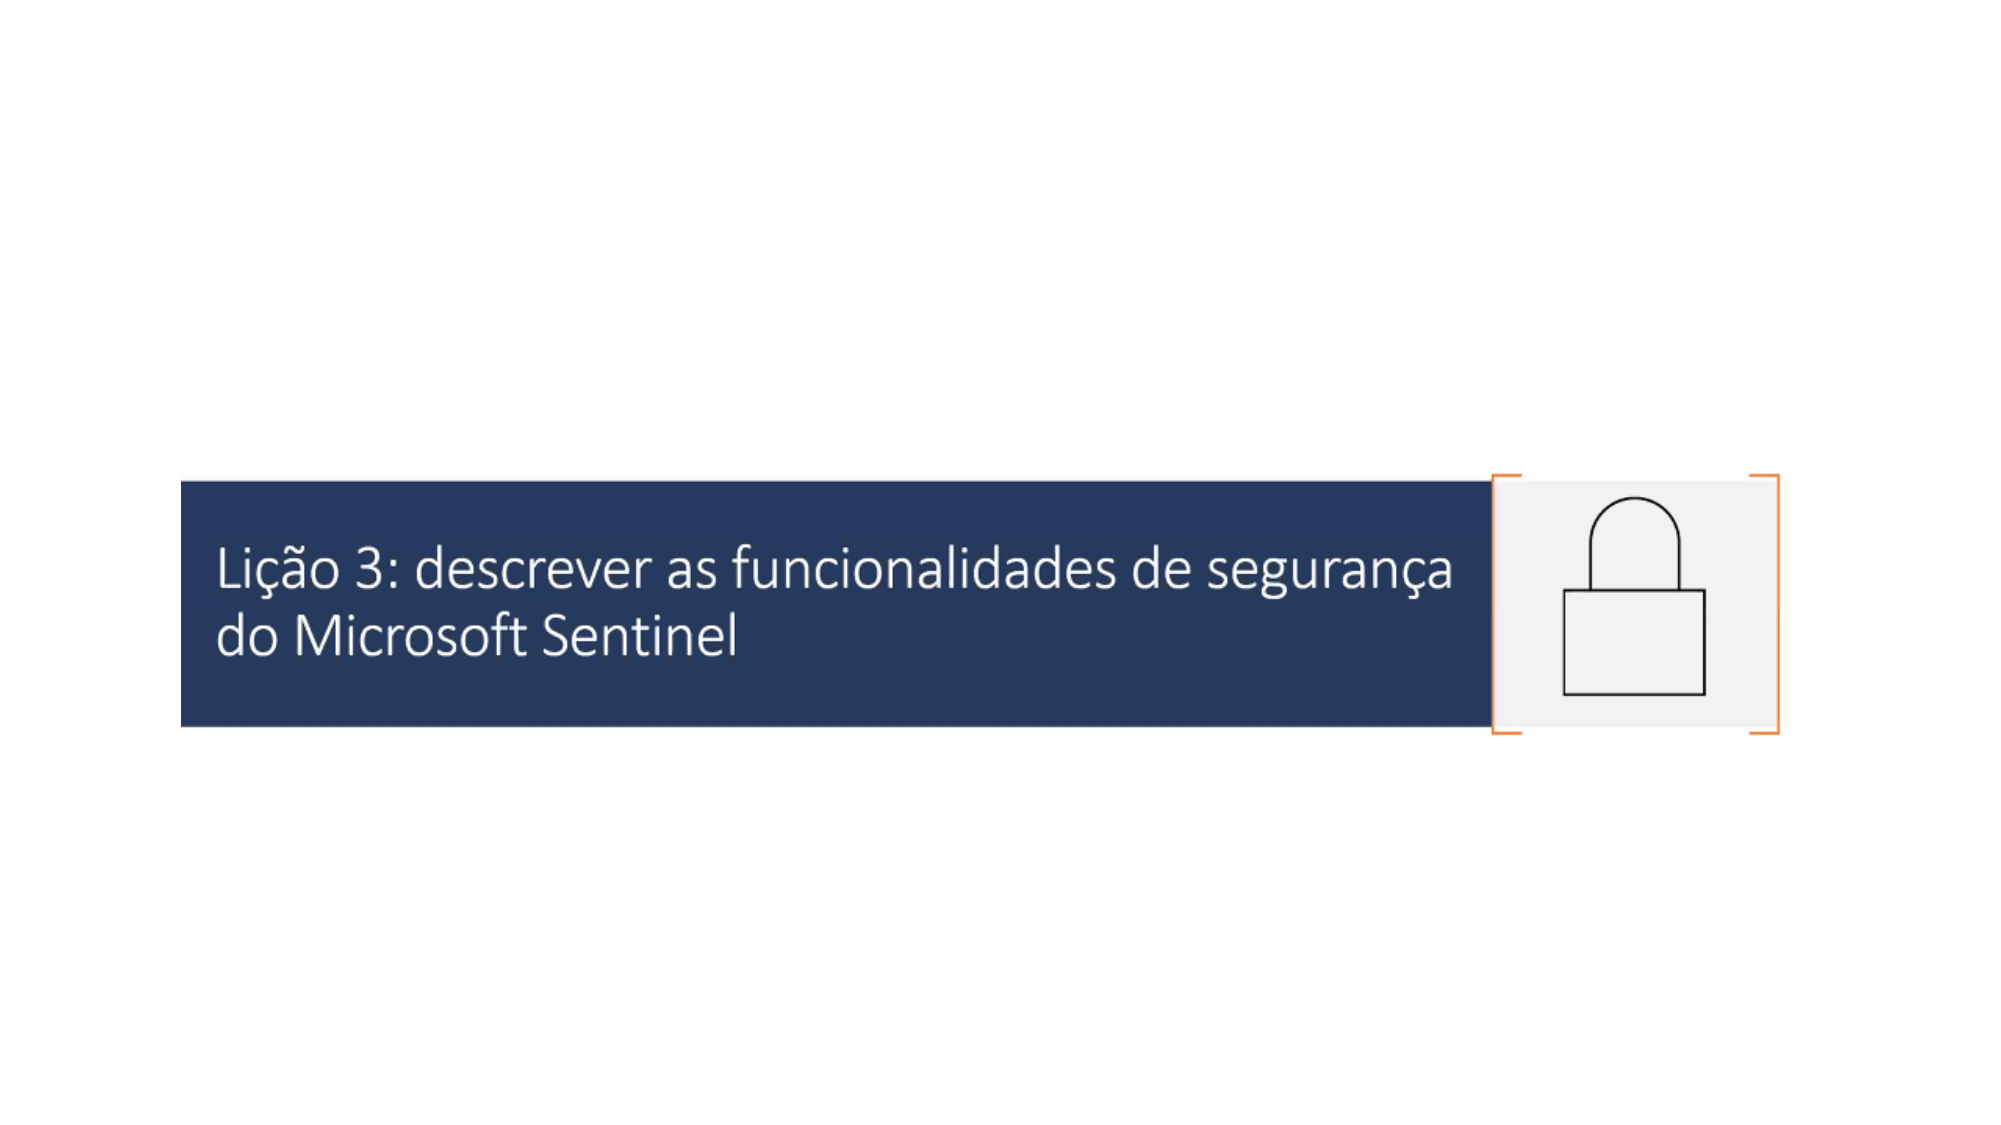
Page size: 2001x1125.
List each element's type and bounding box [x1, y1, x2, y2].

picture [181, 345, 1819, 779]
